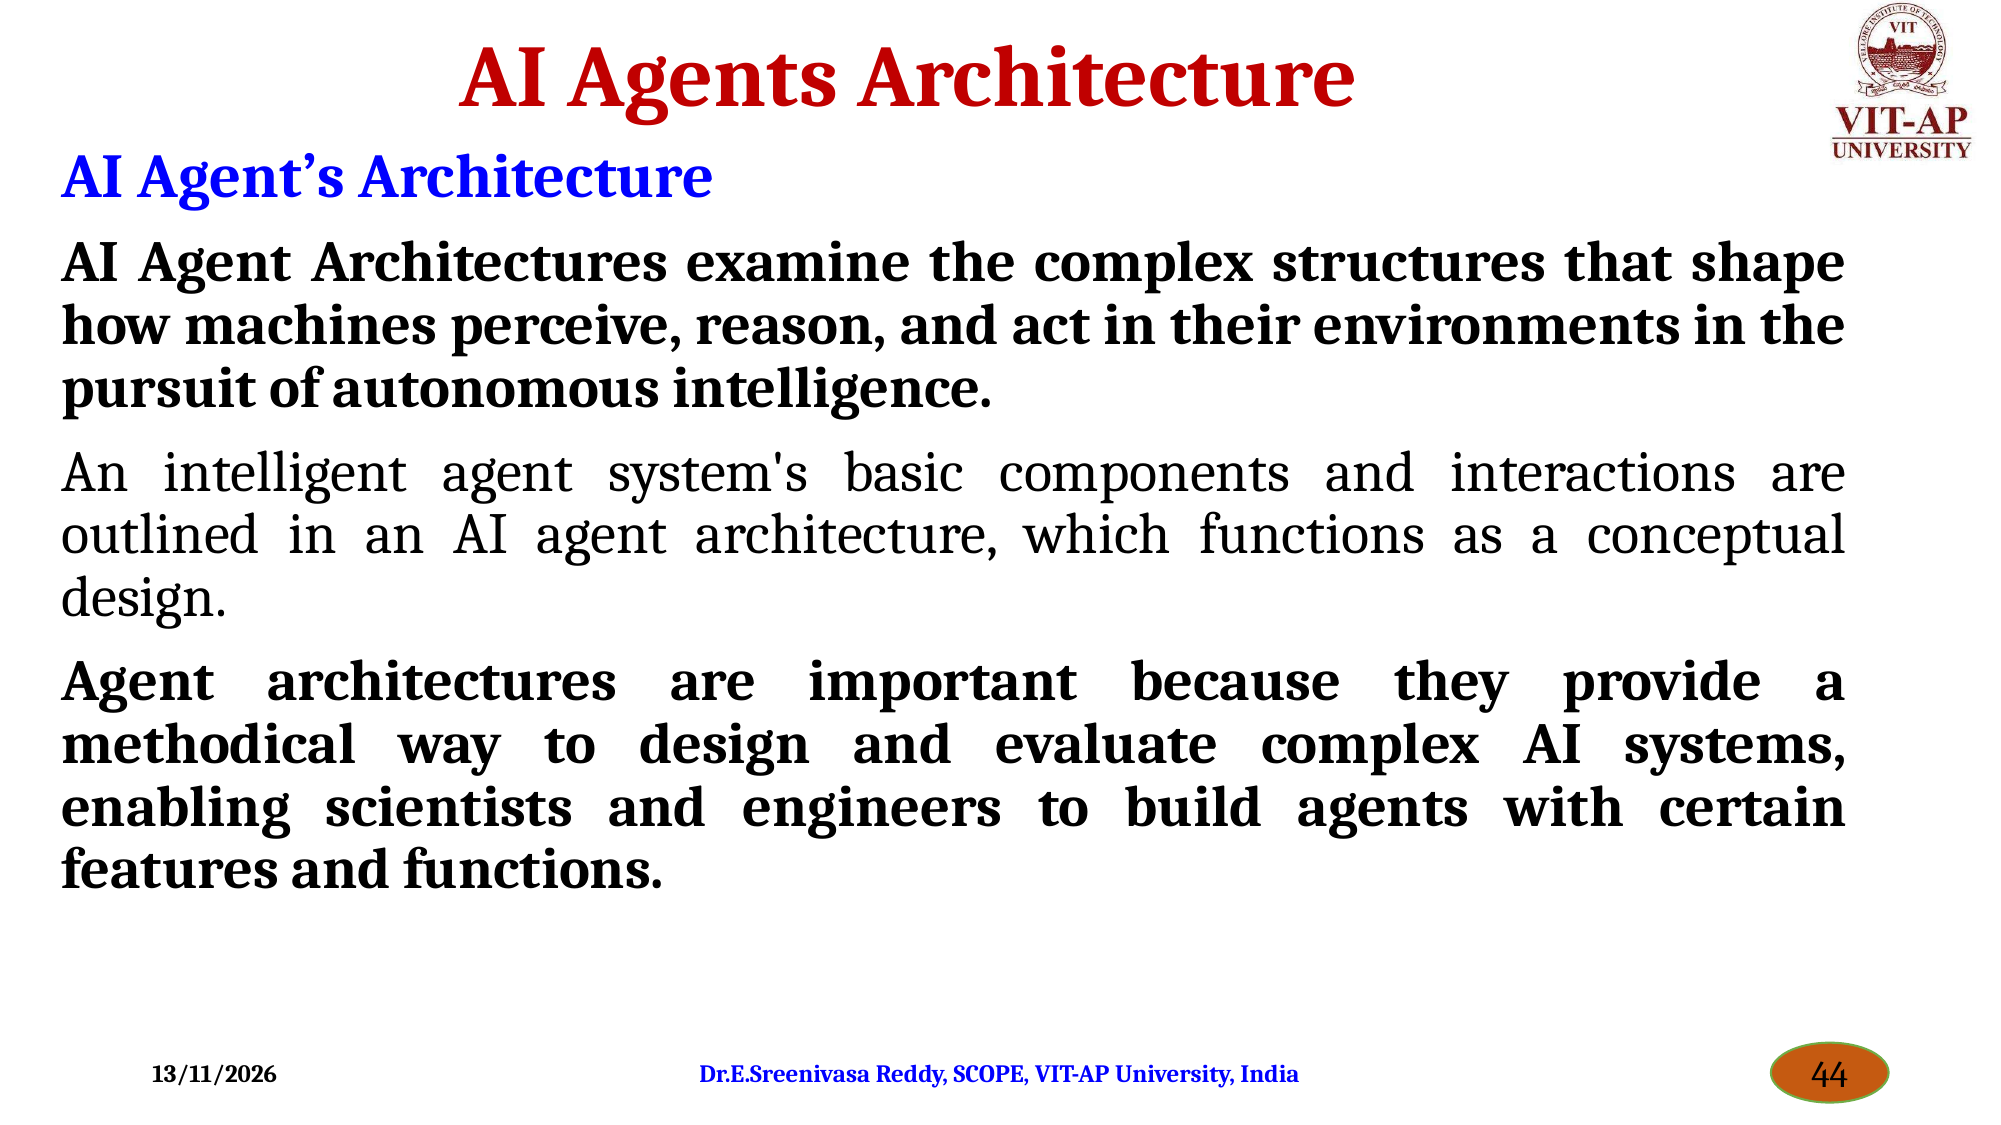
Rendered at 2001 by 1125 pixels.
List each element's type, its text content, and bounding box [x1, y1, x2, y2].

title AI Agents Architecture [45, 22, 1771, 133]
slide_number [137, 1042, 588, 1103]
footer Dr.E.Sreenivasa Reddy, SCOPE, VIT-AP University, India [662, 1042, 1338, 1103]
list AI Agent’s Architecture AI Agent Architectures examine the complex structures that shape how machines perceive, reason, and act in their environments in the pursuit of autonomous intelligence. An intelligent agent system's basic components and interactions are outlined in an AI agent architecture, which functions as a conceptual design. Agent architectures are important because they provide a methodical way to design and evaluate complex AI systems, enabling scientists and engineers to build agents with certain features and functions. [45, 135, 1863, 990]
text_box 44 [1769, 1041, 1890, 1104]
picture [1811, 0, 2000, 189]
